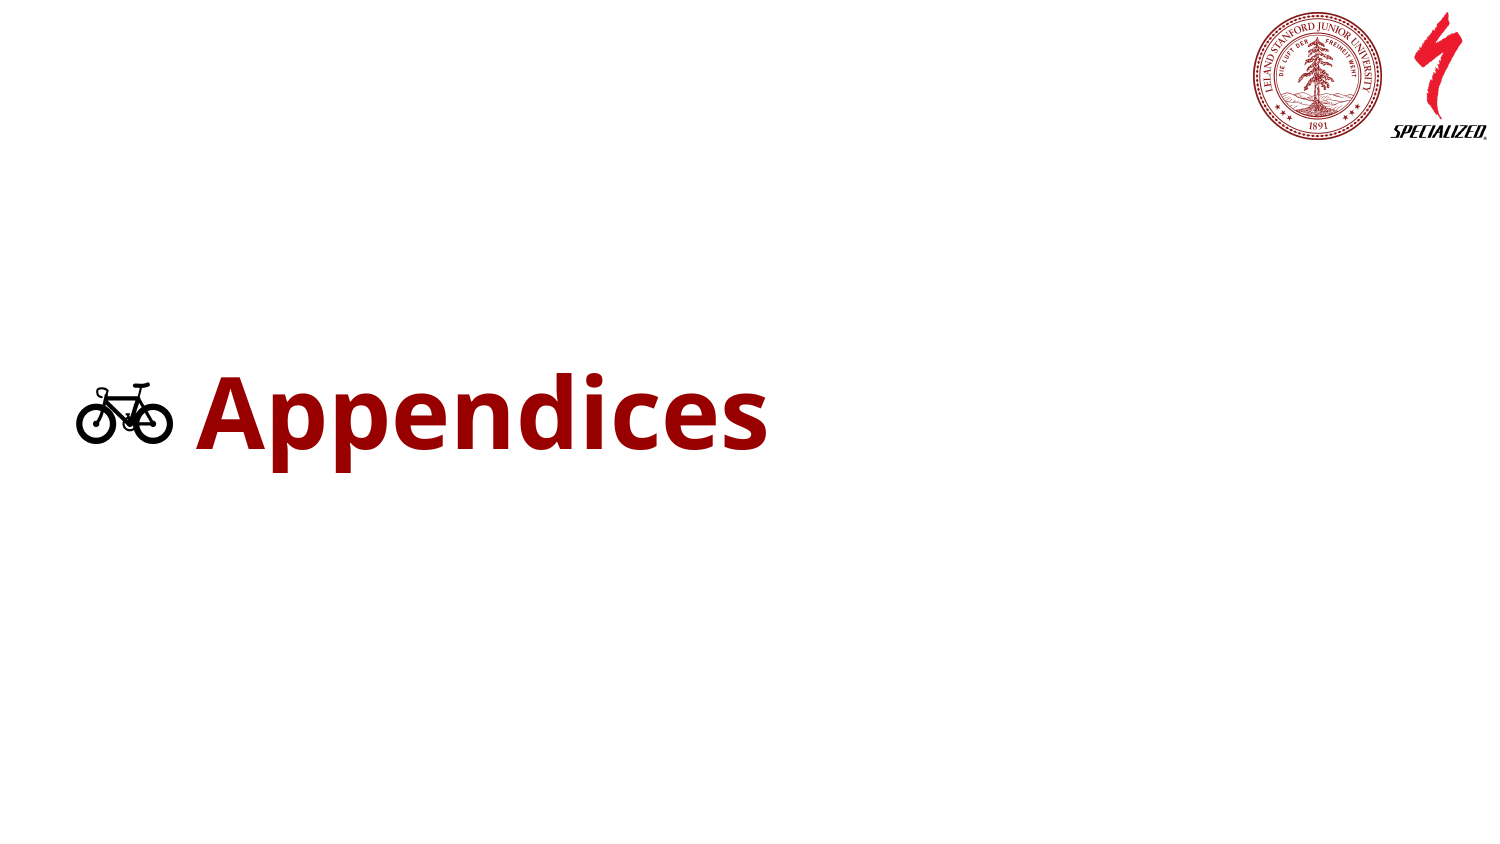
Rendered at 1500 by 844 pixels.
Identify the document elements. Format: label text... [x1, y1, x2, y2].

picture [1390, 12, 1487, 140]
title Appendices [80, 73, 1125, 745]
picture [1253, 12, 1382, 140]
picture [62, 360, 186, 459]
